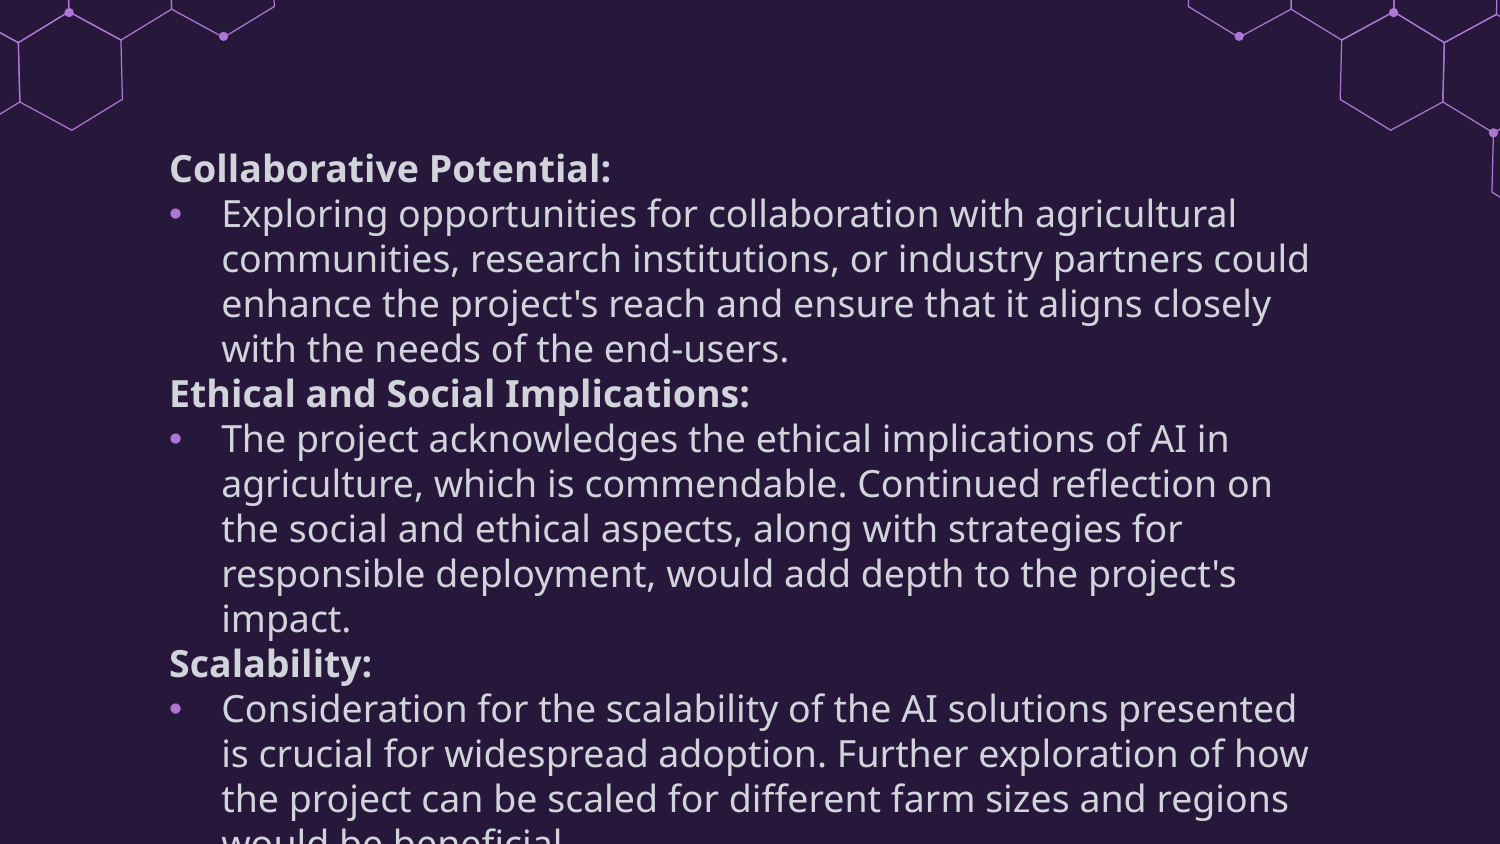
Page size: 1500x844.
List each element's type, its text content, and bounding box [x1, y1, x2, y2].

subtitle Collaborative Potential: Exploring opportunities for collaboration with agricultural communities, research institutions, or industry partners could enhance the project's reach and ensure that it aligns closely with the needs of the end-users. Ethical and Social Implications: The project acknowledges the ethical implications of AI in agriculture, which is commendable. Continued reflection on the social and ethical aspects, along with strategies for responsible deployment, would add depth to the project's impact. Scalability: Consideration for the scalability of the AI solutions presented is crucial for widespread adoption. Further exploration of how the project can be scaled for different farm sizes and regions would be beneficial. [131, 130, 1352, 674]
